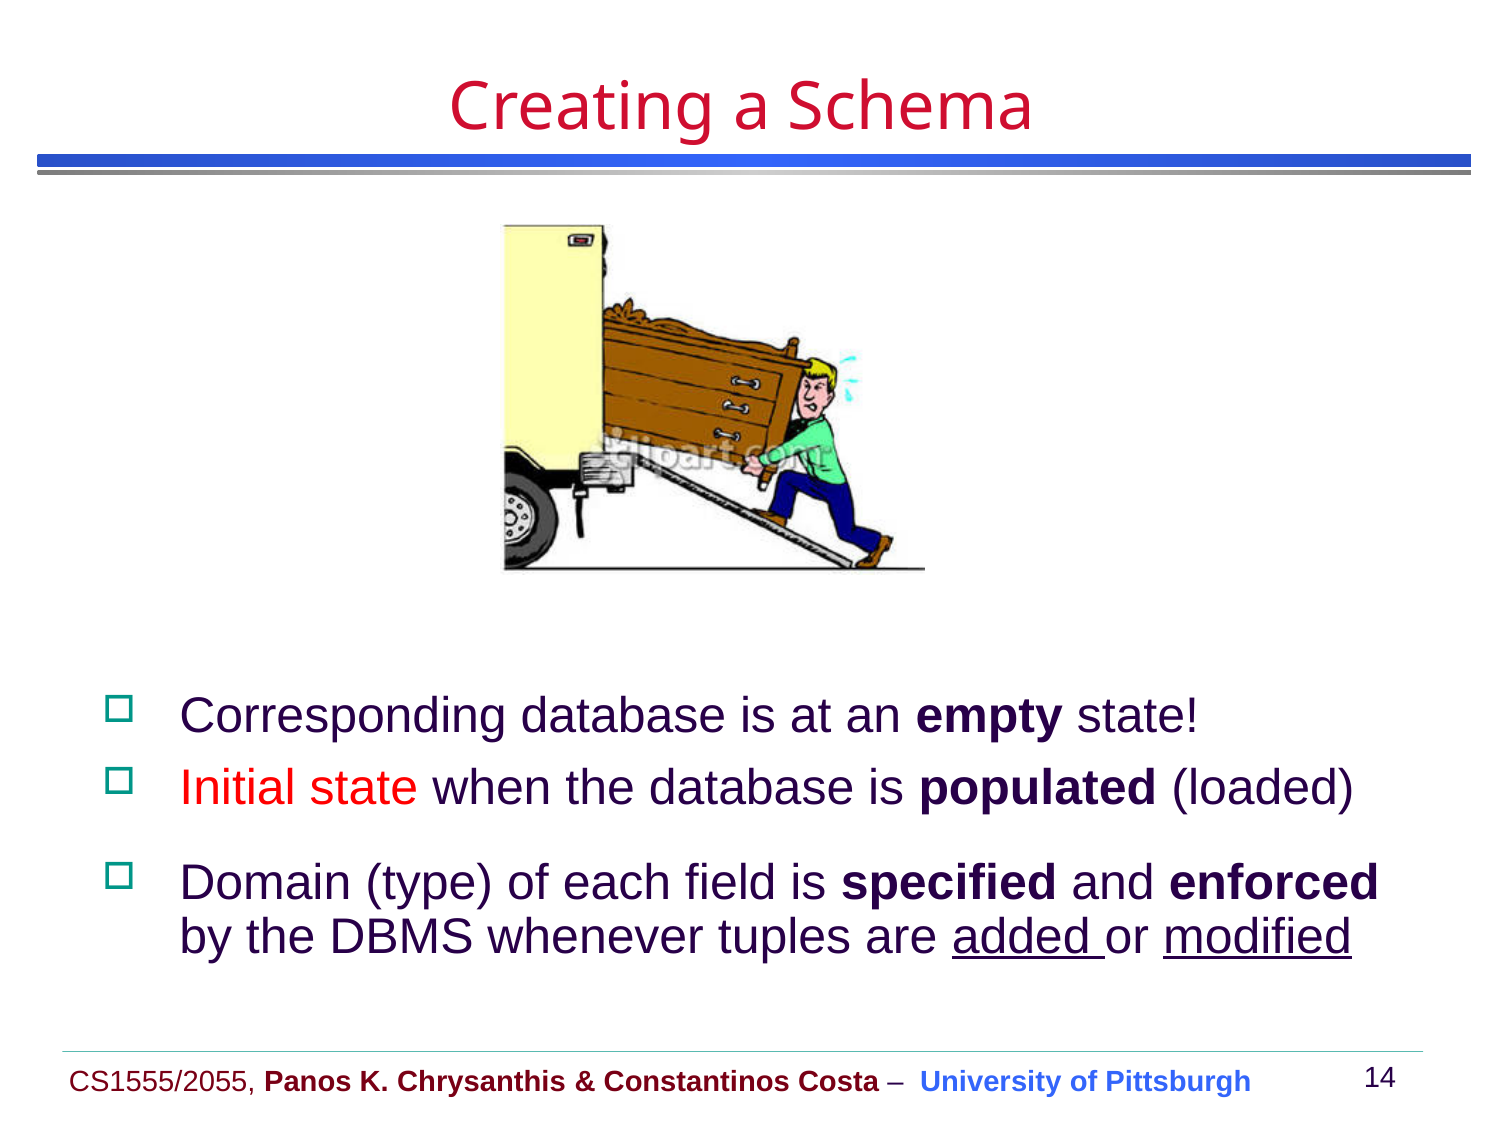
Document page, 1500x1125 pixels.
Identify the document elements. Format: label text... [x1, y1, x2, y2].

text_box Corresponding database is at an empty state! Initial state when the database is populated (loaded) Domain (type) of each field is specified and enforced by the DBMS whenever tuples are added or modified [87, 650, 1400, 1063]
picture [499, 224, 926, 576]
title Creating a Schema [0, 62, 1486, 150]
list [92, 162, 1406, 1000]
